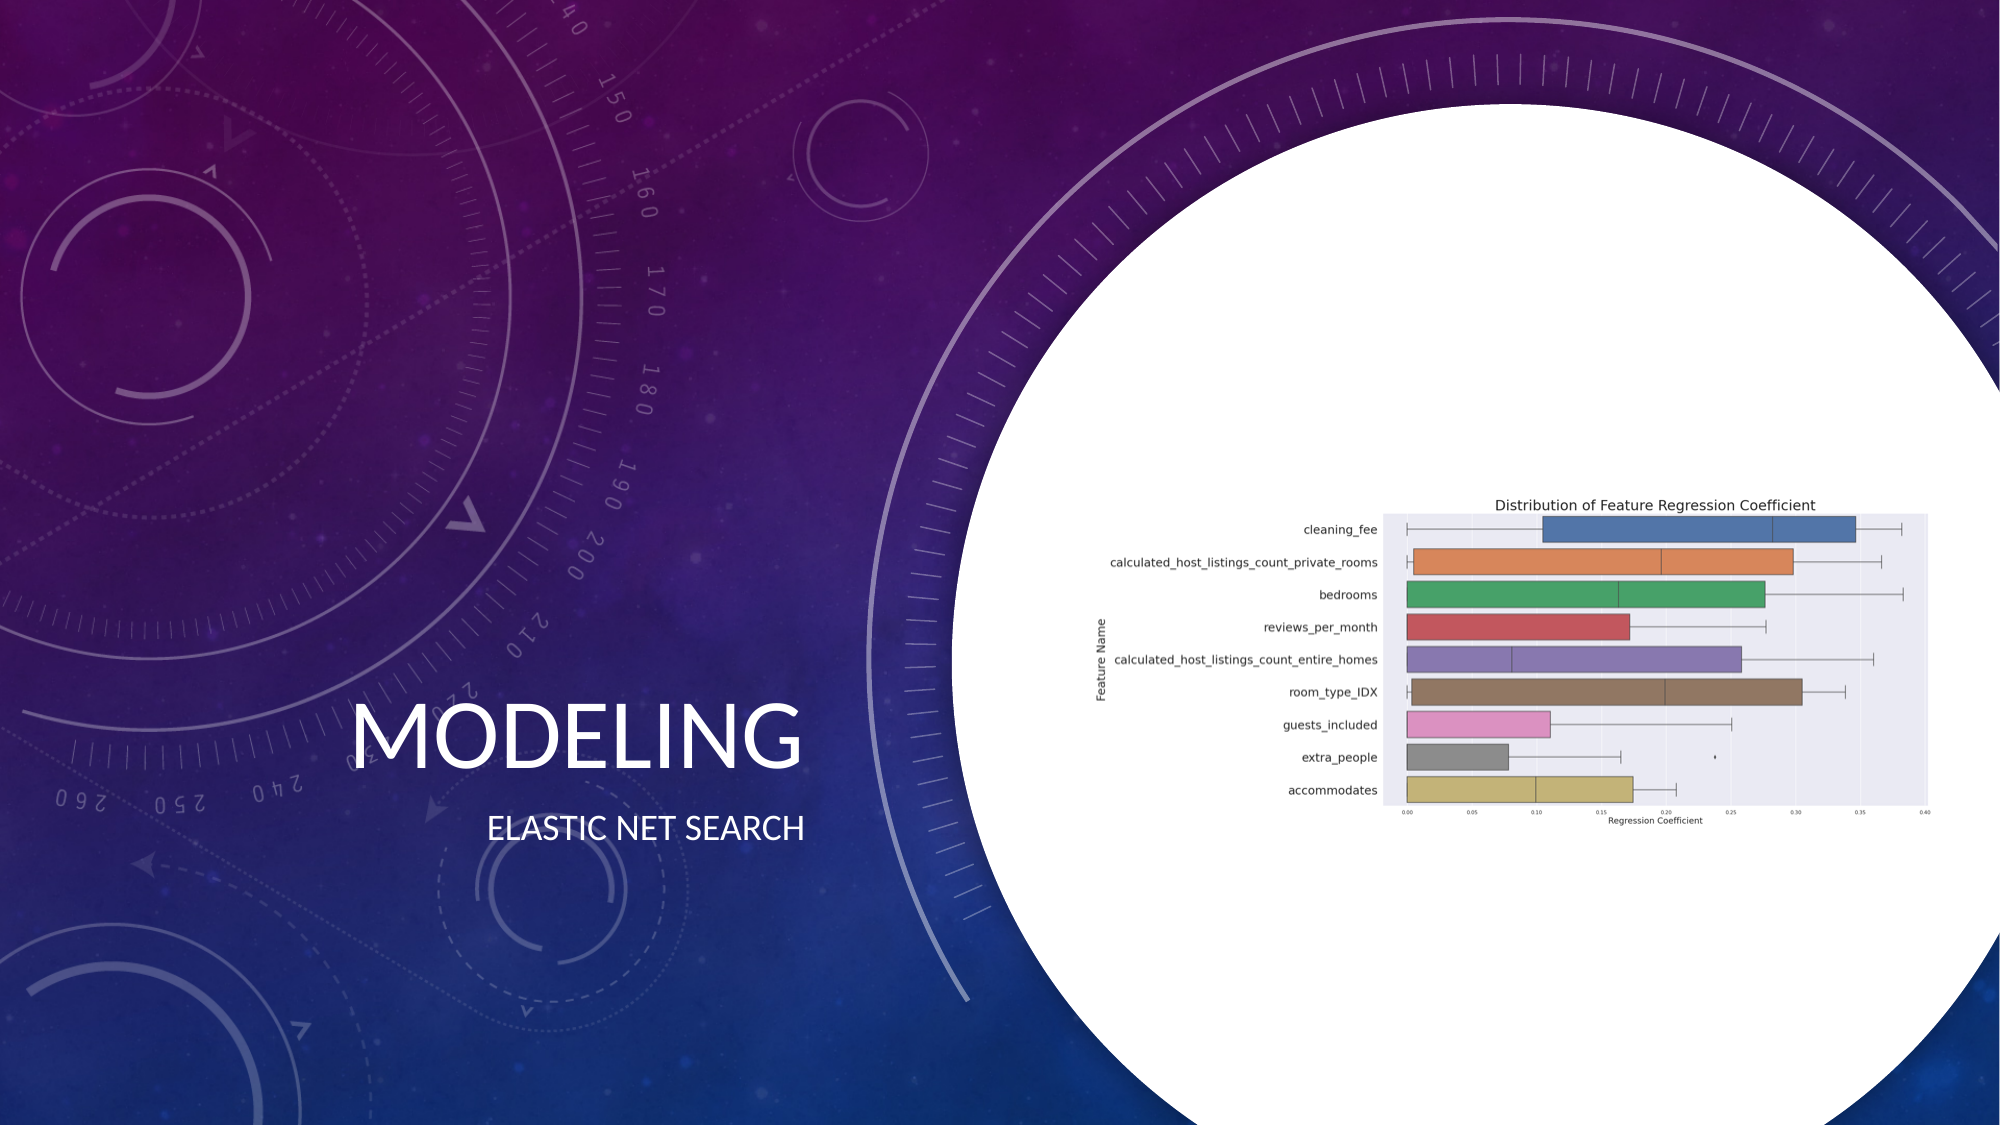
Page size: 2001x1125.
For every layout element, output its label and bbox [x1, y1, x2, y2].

picture [0, 0, 2000, 1125]
picture [1092, 496, 1935, 829]
text_box [904, 54, 2000, 921]
